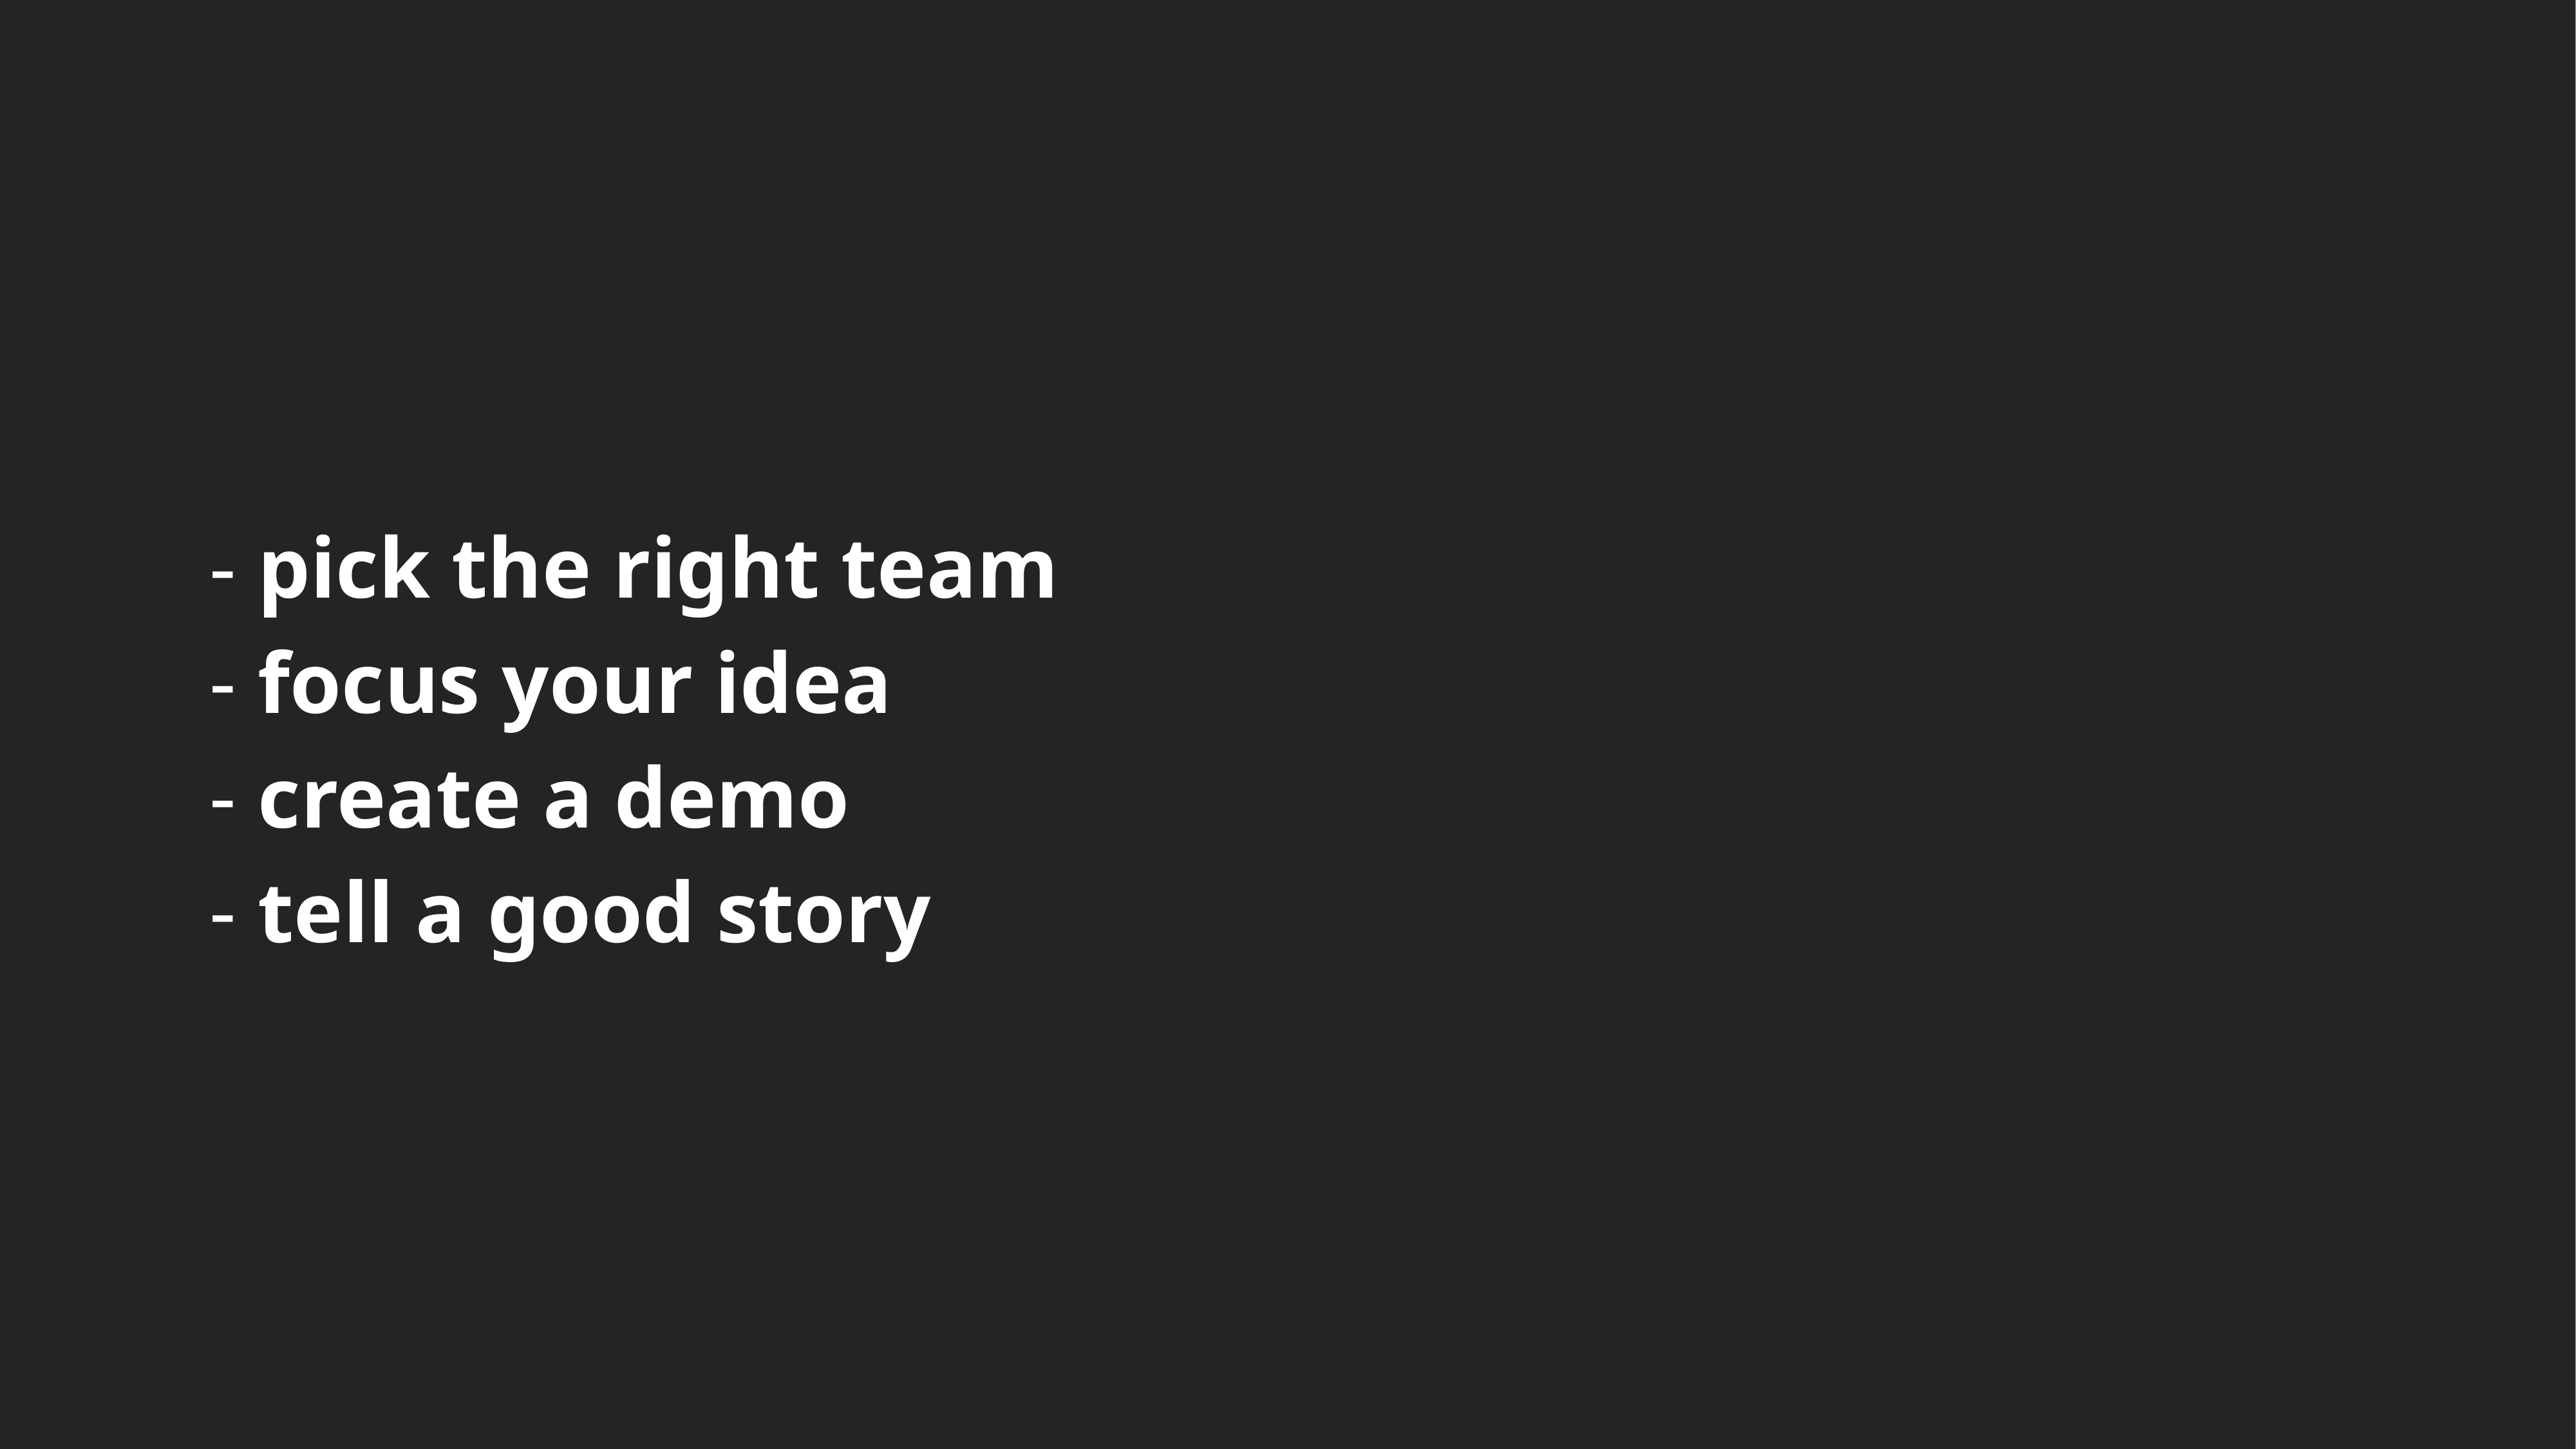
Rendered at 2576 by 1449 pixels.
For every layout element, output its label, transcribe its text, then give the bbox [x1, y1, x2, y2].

text_box pick the right team focus your idea create a demo tell a good story [200, 490, 2226, 969]
